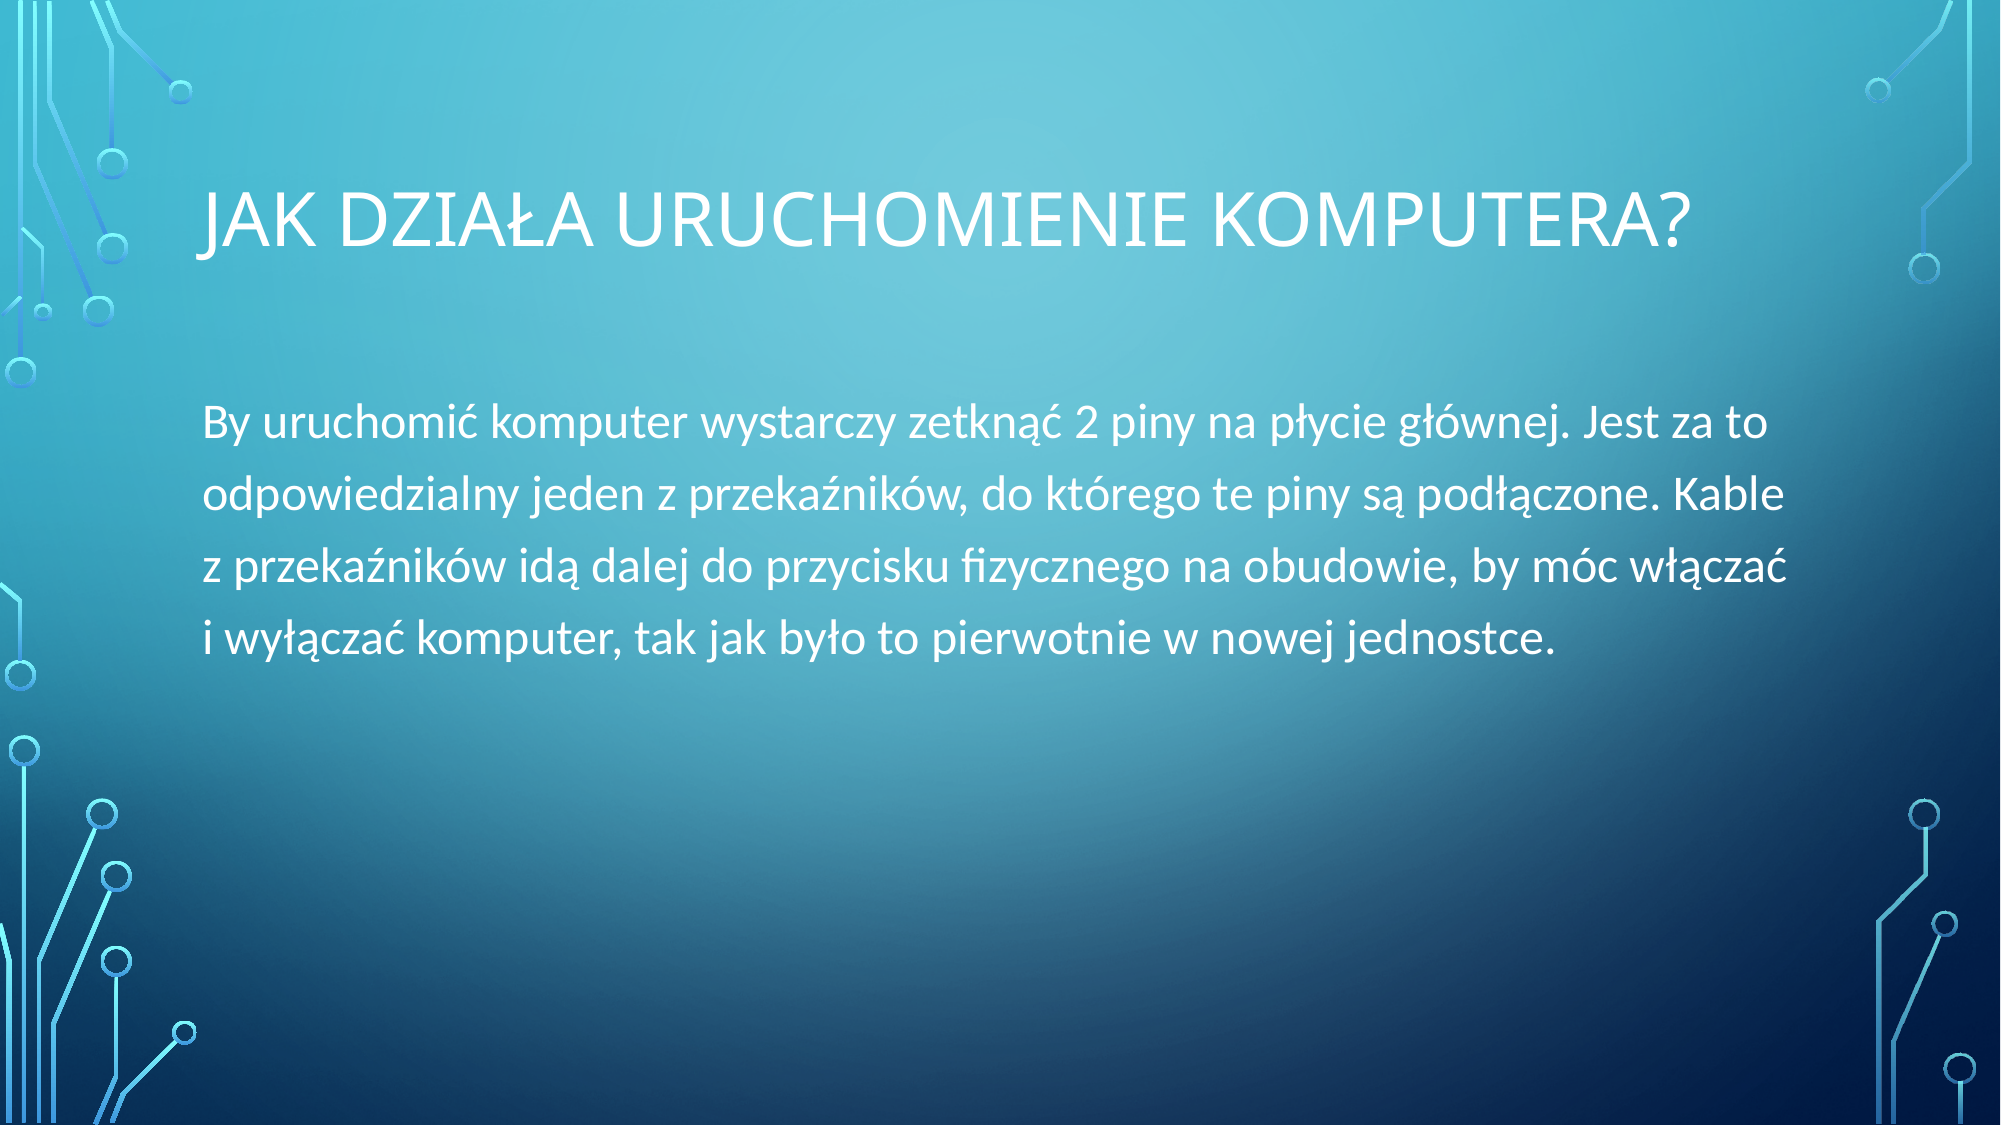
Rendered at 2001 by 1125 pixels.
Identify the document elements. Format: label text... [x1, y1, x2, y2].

title Jak działa uruchomienie komputera? [187, 101, 1813, 344]
list By uruchomić komputer wystarczy zetknąć 2 piny na płycie głównej. Jest za to odpowiedzialny jeden z przekaźników, do którego te piny są podłączone. Kable z przekaźników idą dalej do przycisku fizycznego na obudowie, by móc włączać i wyłączać komputer, tak jak było to pierwotnie w nowej jednostce. [187, 369, 1813, 950]
